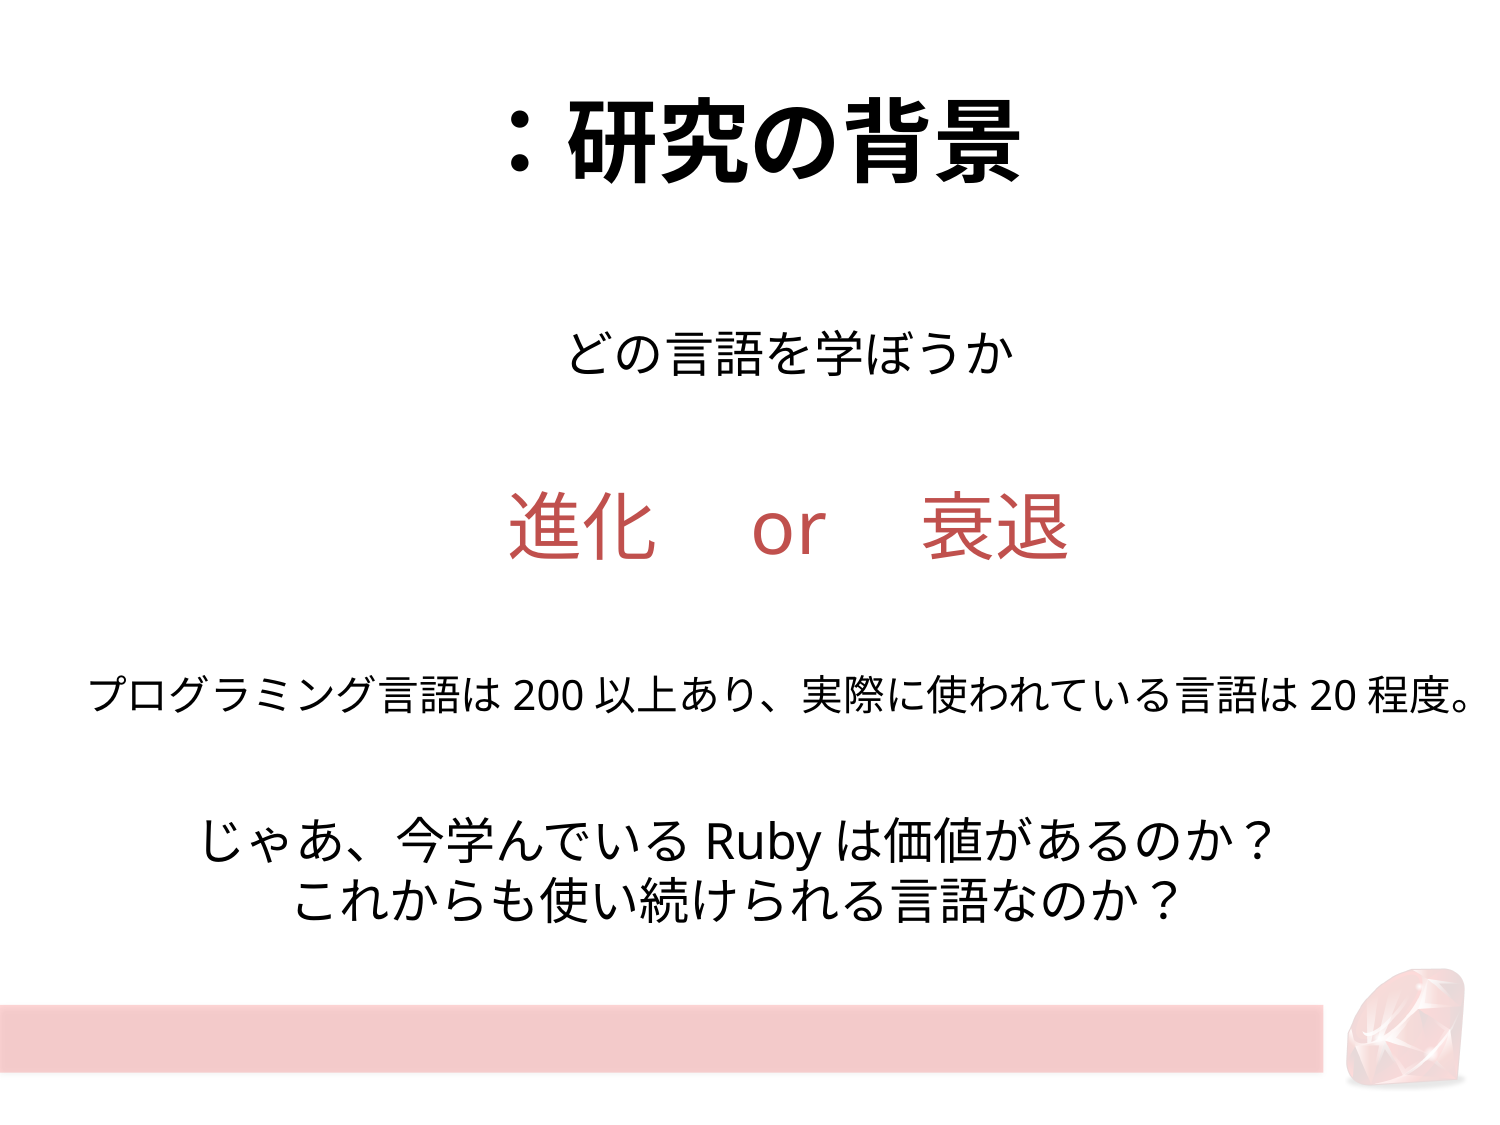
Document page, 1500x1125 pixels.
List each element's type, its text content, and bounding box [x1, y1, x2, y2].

text_box じゃあ、今学んでいるRubyは価値があるのか？ これからも使い続けられる言語なのか？ [180, 801, 1311, 937]
text_box 進化 or 衰退 [493, 472, 1086, 578]
text_box どの言語を学ぼうか [549, 314, 1029, 390]
text_box プログラミング言語は200以上あり、実際に使われている言語は20程度。 [70, 661, 1500, 726]
title ：研究の背景 [75, 45, 1425, 233]
